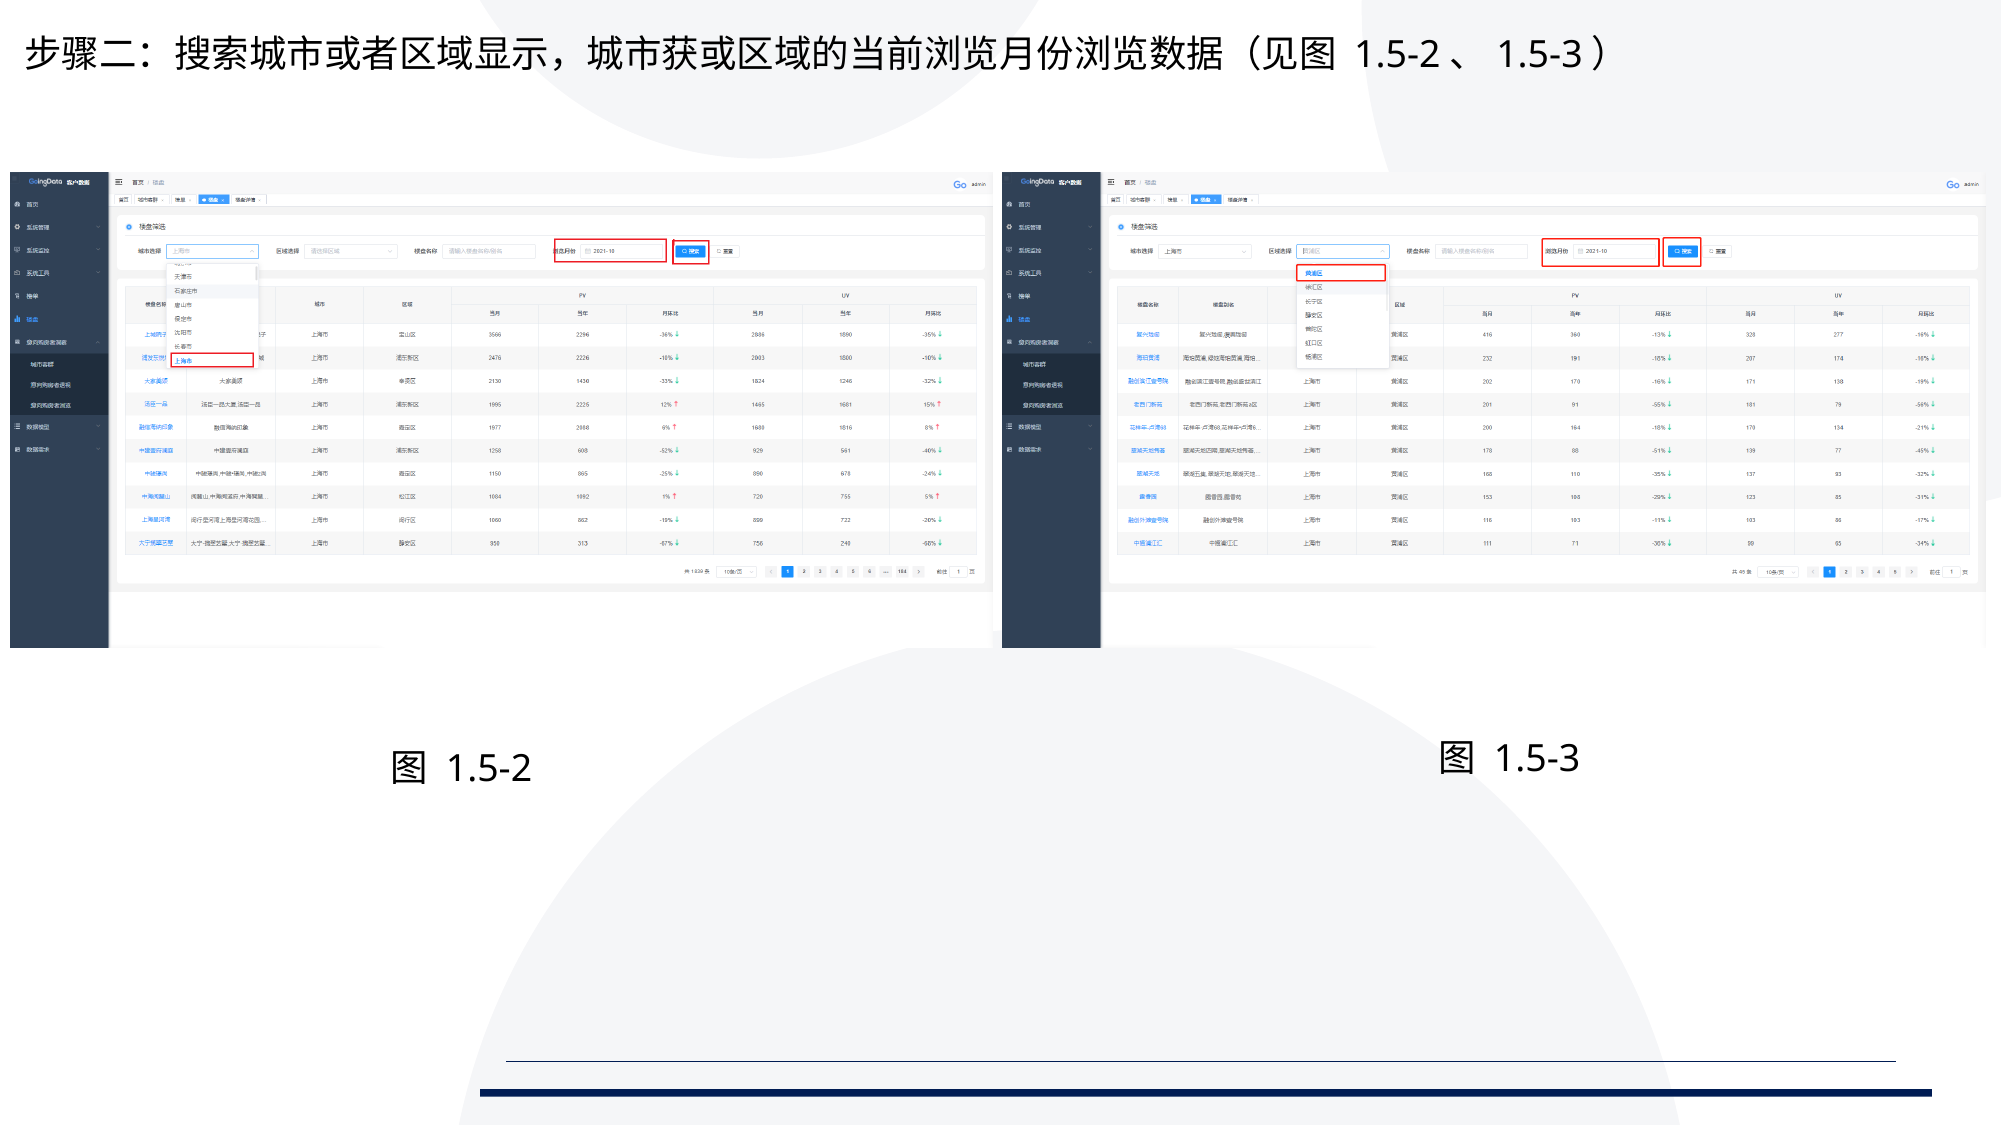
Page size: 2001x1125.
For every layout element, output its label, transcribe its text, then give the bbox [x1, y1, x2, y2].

picture [10, 172, 993, 648]
text_box 图 1.5-2 [376, 736, 1564, 797]
picture [1002, 172, 1986, 648]
text_box 图 1.5-3 [1424, 726, 2000, 787]
text_box 步骤二：搜索城市或者区域显示，城市获或区域的当前浏览月份浏览数据（见图 1.5-2、1.5-3） [9, 22, 1983, 83]
text_box [479, 1088, 1933, 1098]
